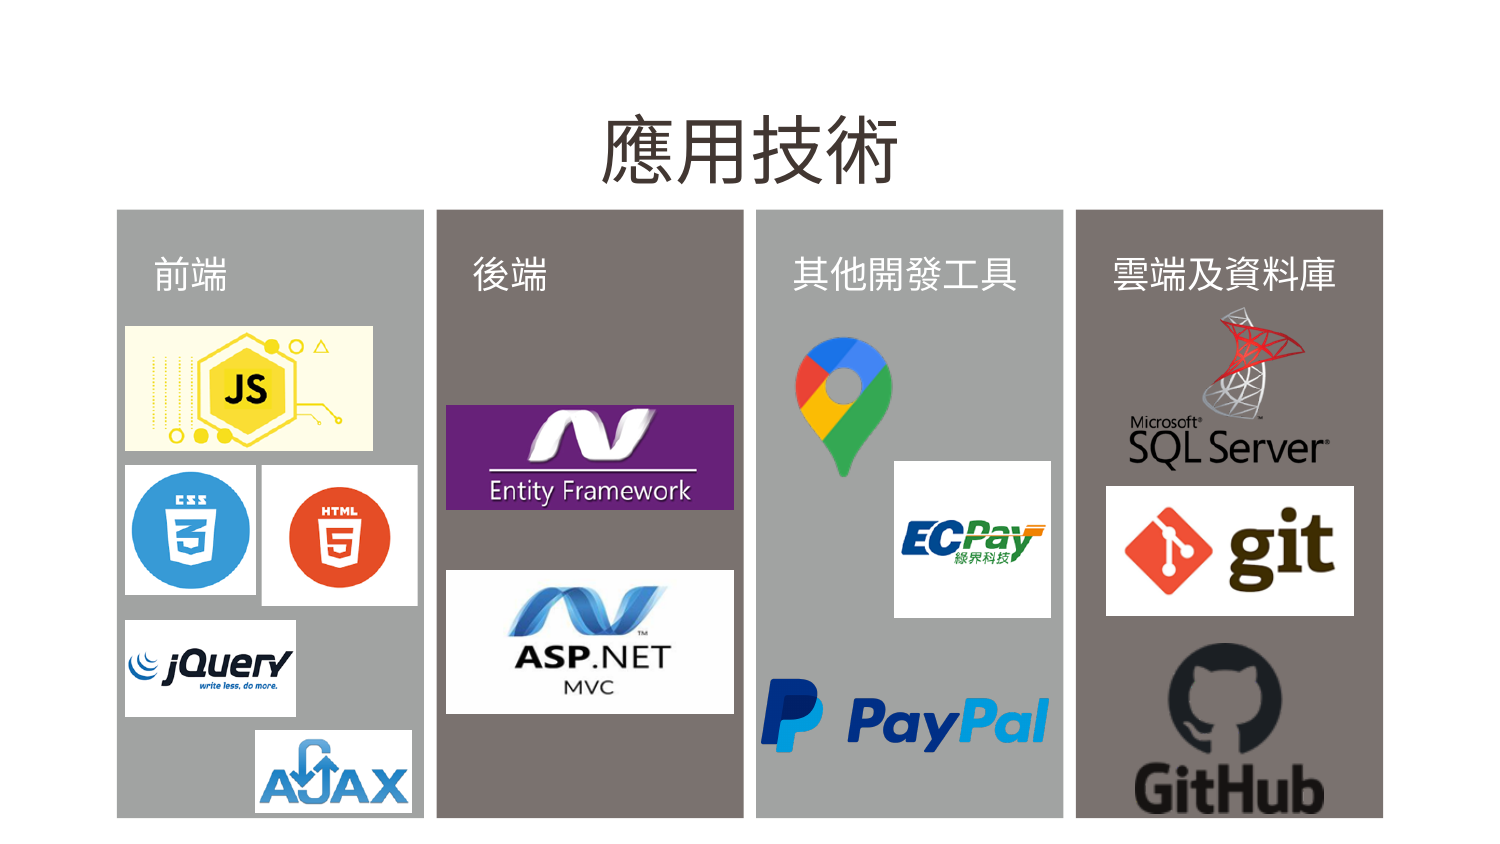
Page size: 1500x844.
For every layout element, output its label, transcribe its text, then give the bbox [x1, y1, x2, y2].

picture [125, 620, 297, 717]
subtitle 其他開發工具 [777, 248, 1043, 312]
picture [764, 329, 1052, 619]
picture [760, 643, 1049, 788]
picture [261, 465, 418, 607]
subtitle 雲端及資料庫 [1097, 248, 1362, 312]
picture [446, 570, 735, 714]
title 應用技術 [117, 88, 1383, 202]
picture [1105, 289, 1354, 616]
subtitle 前端 [138, 248, 403, 312]
picture [446, 404, 735, 510]
text_box [436, 209, 744, 819]
text_box [116, 209, 424, 819]
picture [1135, 643, 1324, 815]
picture [255, 729, 412, 813]
text_box [1075, 209, 1384, 819]
text_box [756, 209, 1064, 819]
picture [125, 465, 256, 595]
subtitle 後端 [457, 248, 723, 312]
picture [125, 326, 373, 451]
